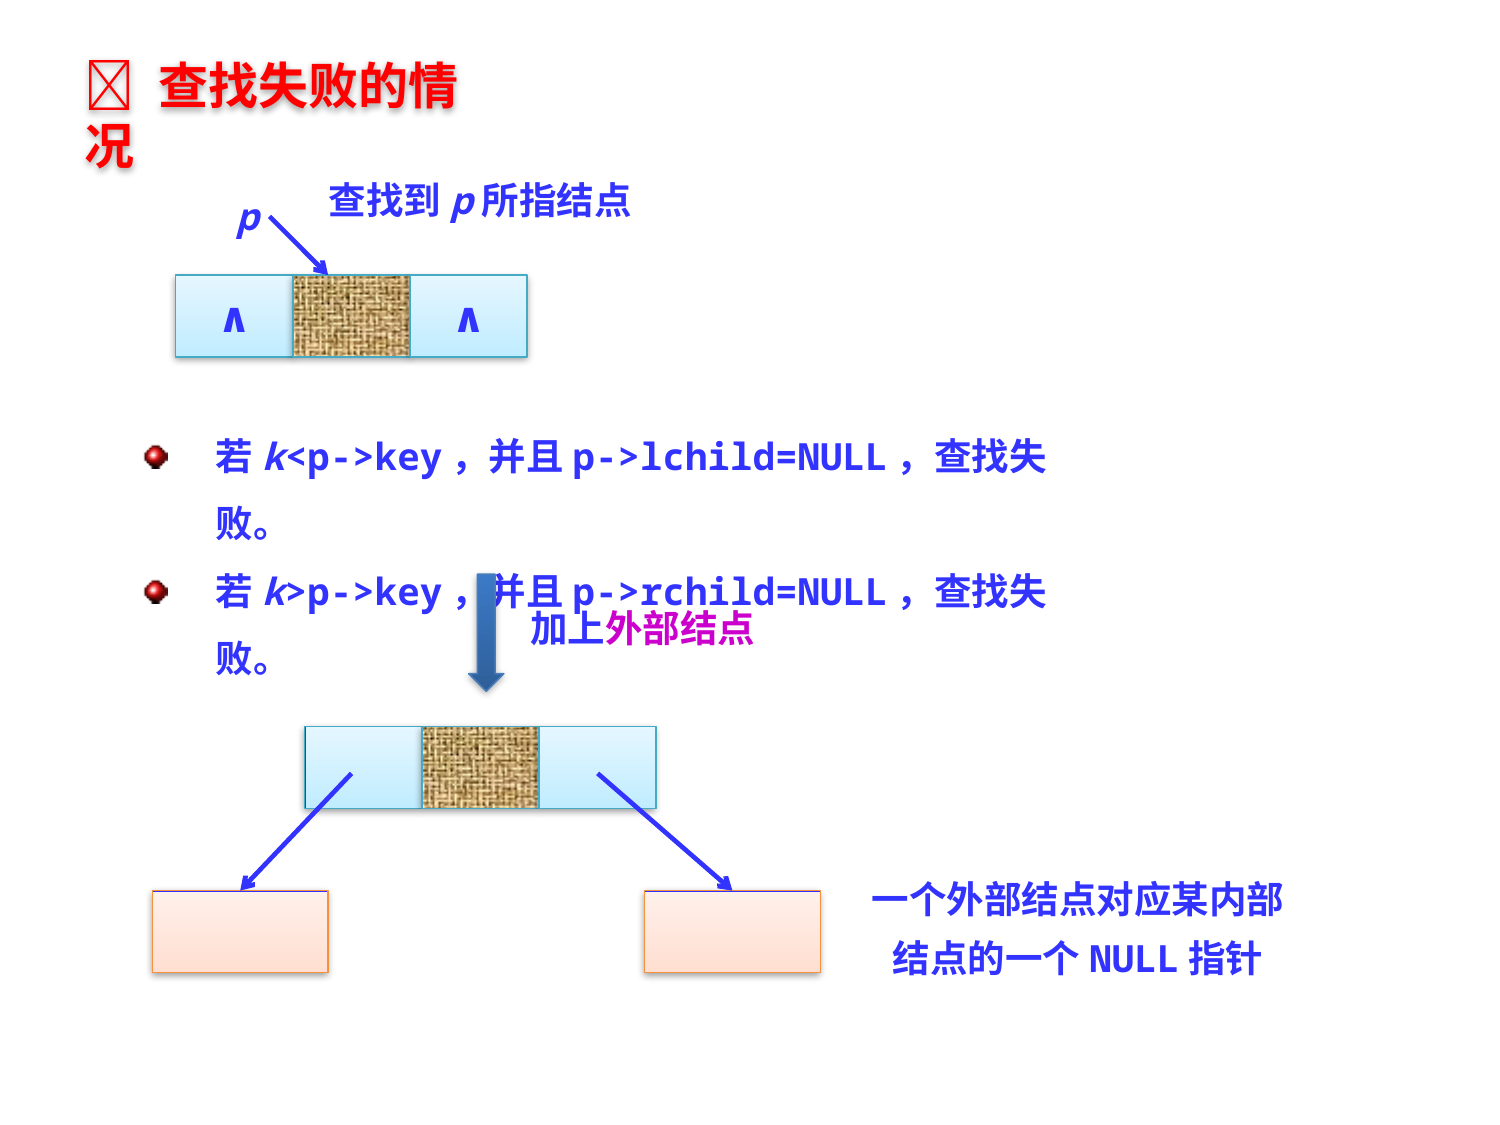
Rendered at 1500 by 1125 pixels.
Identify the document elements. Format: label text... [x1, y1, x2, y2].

picture [140, 576, 152, 604]
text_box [269, 216, 329, 276]
text_box [292, 274, 408, 358]
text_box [152, 573, 1313, 989]
text_box p [212, 190, 283, 246]
text_box 查找到p所指结点 [304, 169, 657, 230]
text_box 若k<p->key，并且p->lchild=NULL，查找失败。 若k>p->key，并且p->rchild=NULL，查找失败。 [115, 390, 1068, 700]
text_box  查找失败的情况 [70, 46, 516, 182]
text_box ∧ [409, 274, 528, 358]
picture [140, 441, 168, 469]
text_box ∧ [175, 274, 287, 358]
